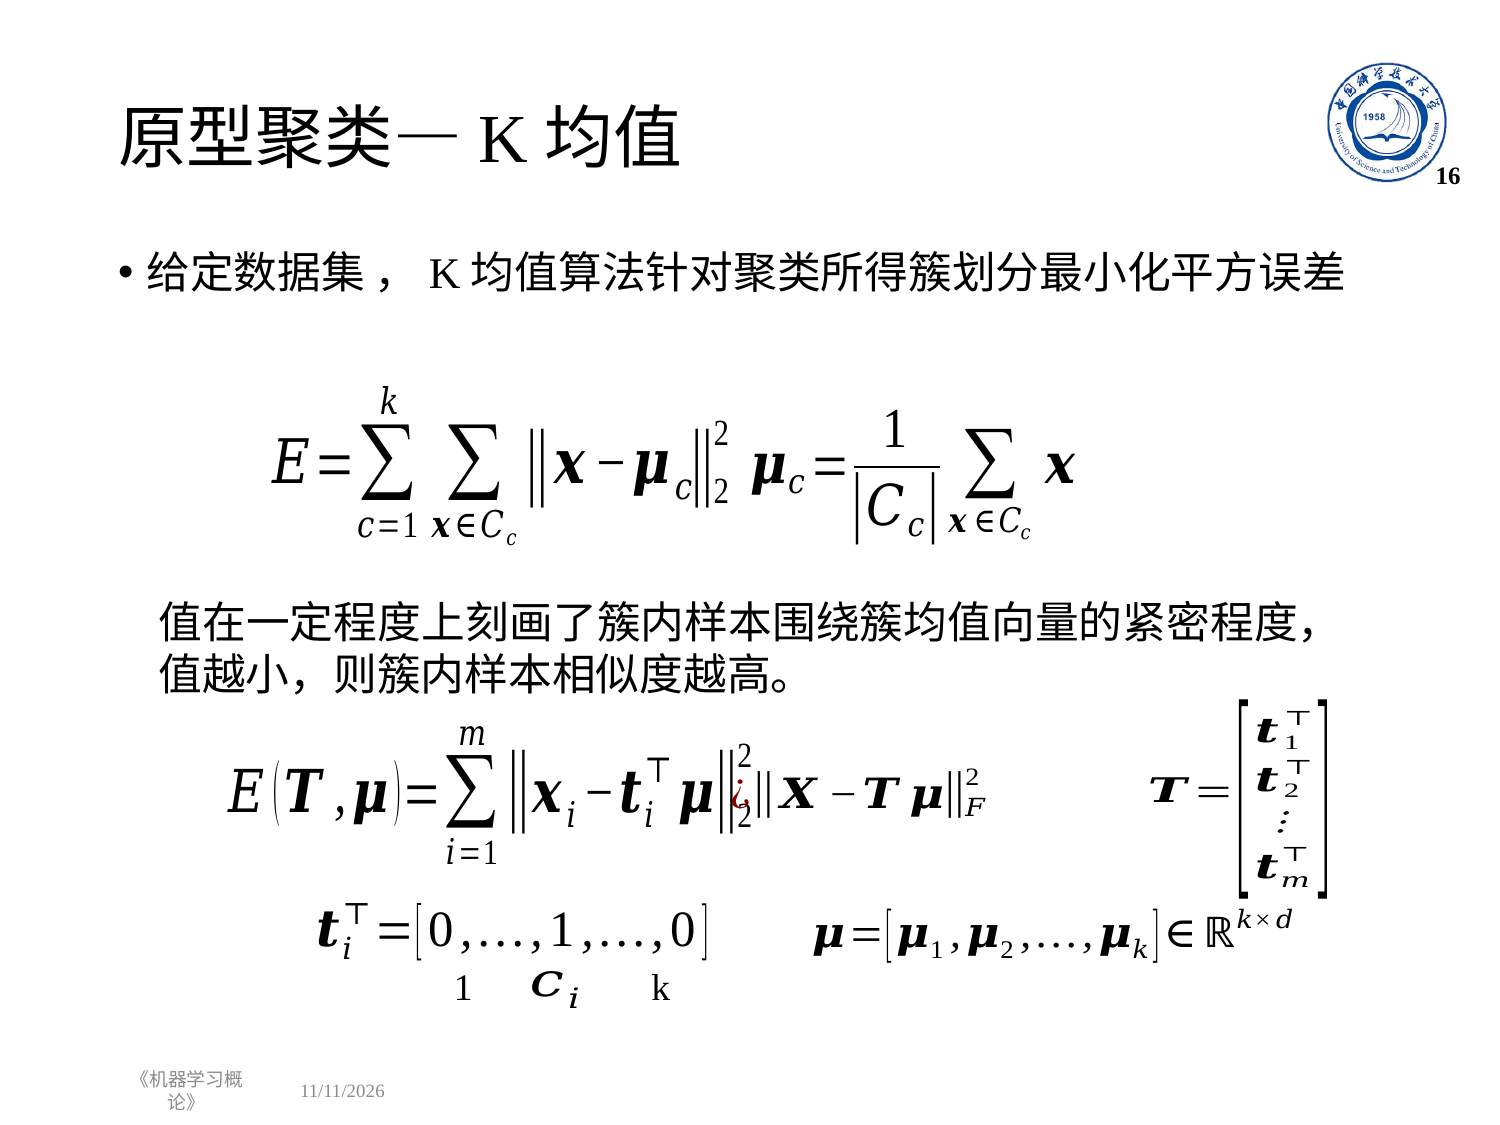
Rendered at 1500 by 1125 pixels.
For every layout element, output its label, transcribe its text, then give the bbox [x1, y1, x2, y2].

footer 《机器学习概论》 [104, 1068, 270, 1113]
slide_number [285, 1068, 422, 1113]
title 原型聚类—K均值 [103, 59, 1397, 221]
text_box 1 [438, 955, 469, 1016]
slide_number 16 [1372, 144, 1476, 205]
text_box k [636, 955, 667, 1016]
picture [1397, 59, 1450, 144]
